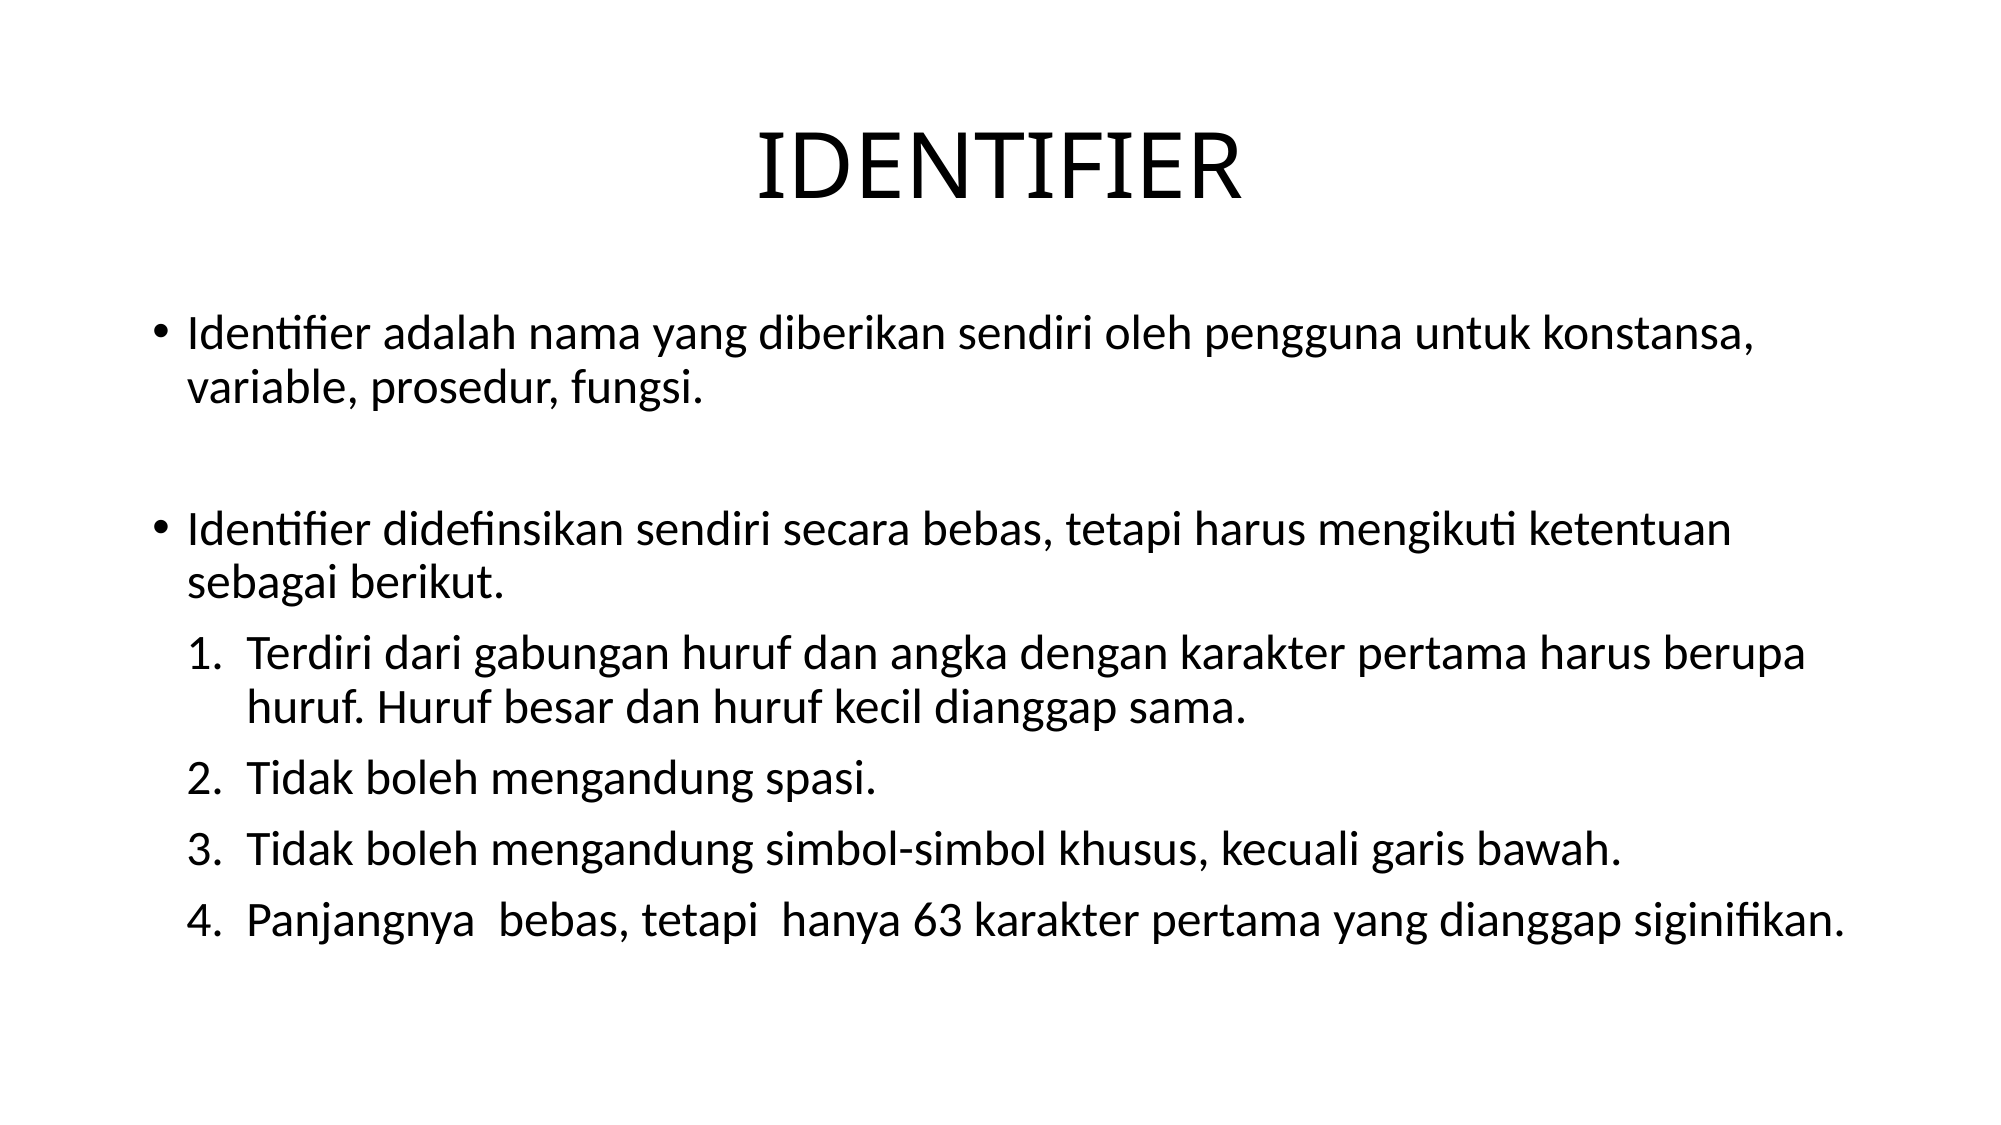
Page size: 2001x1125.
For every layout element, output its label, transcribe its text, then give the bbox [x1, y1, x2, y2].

list Identifier adalah nama yang diberikan sendiri oleh pengguna untuk konstansa, variable, prosedur, fungsi. Identifier didefinsikan sendiri secara bebas, tetapi harus mengikuti ketentuan sebagai berikut. Terdiri dari gabungan huruf dan angka dengan karakter pertama harus berupa huruf. Huruf besar dan huruf kecil dianggap sama. Tidak boleh mengandung spasi. Tidak boleh mengandung simbol-simbol khusus, kecuali garis bawah. Panjangnya bebas, tetapi hanya 63 karakter pertama yang dianggap siginifikan. [137, 299, 1863, 1014]
title IDENTIFIER [137, 59, 1863, 278]
